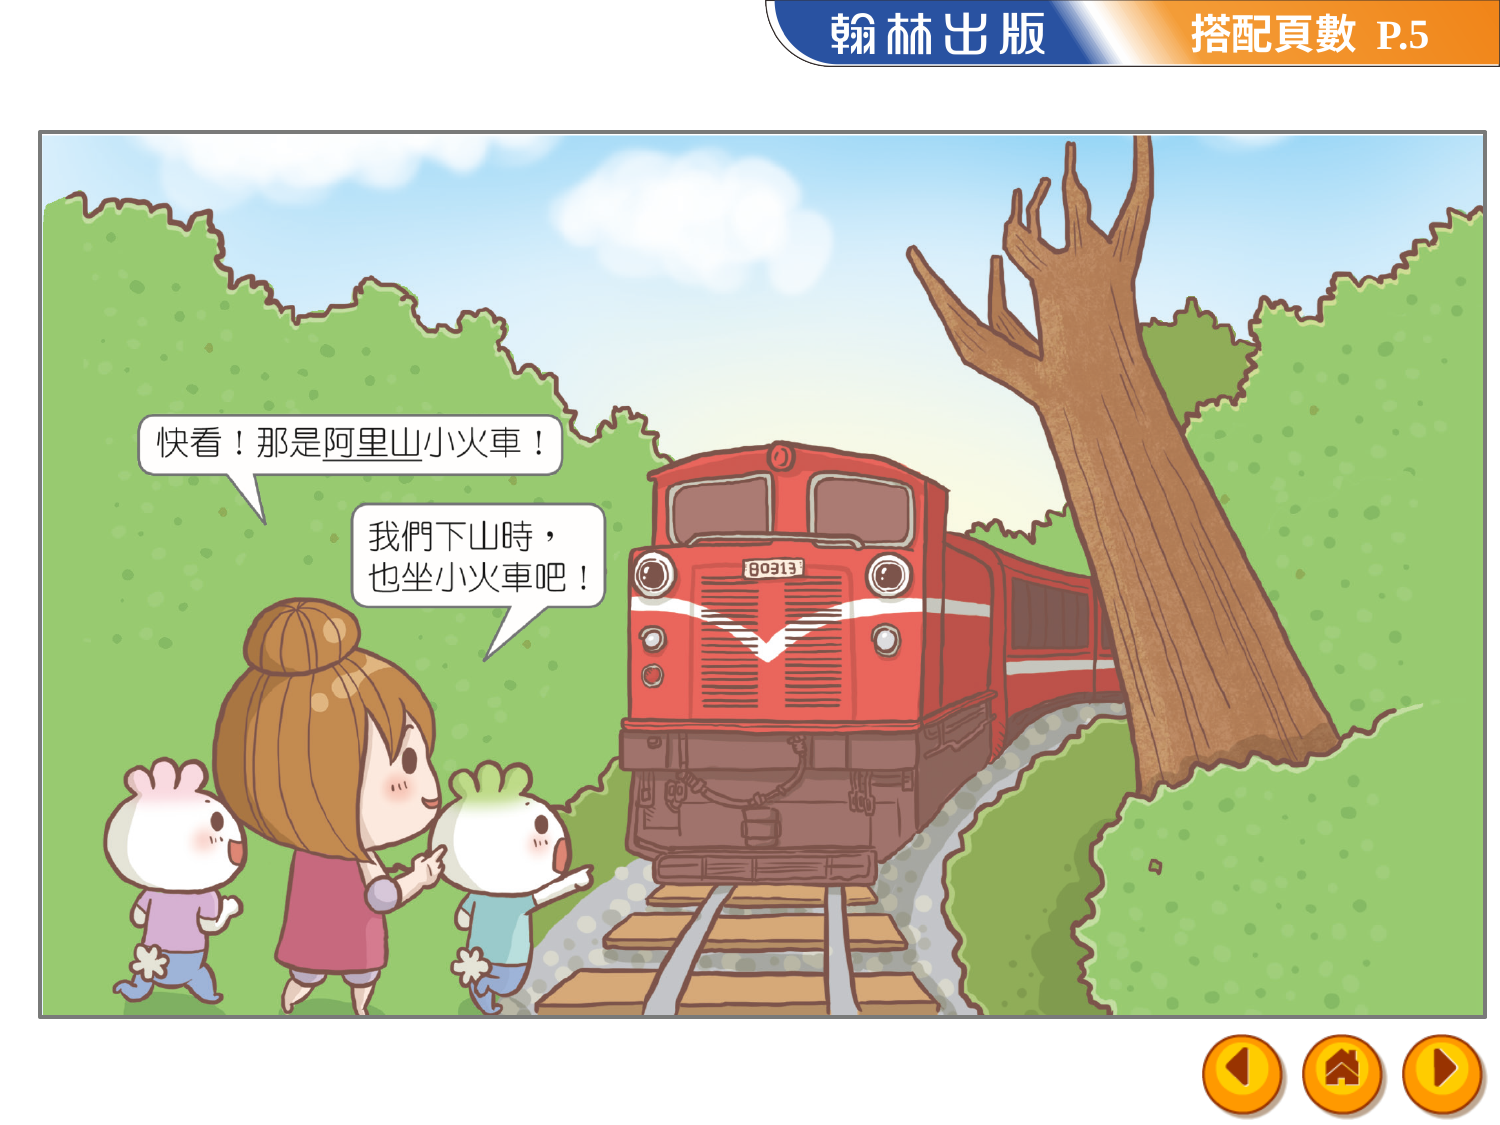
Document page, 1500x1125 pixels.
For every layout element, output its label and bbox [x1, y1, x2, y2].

picture [1302, 1034, 1388, 1120]
picture [39, 132, 1486, 1027]
picture [1402, 1034, 1488, 1120]
picture [1202, 1034, 1288, 1120]
picture [764, 0, 1500, 67]
